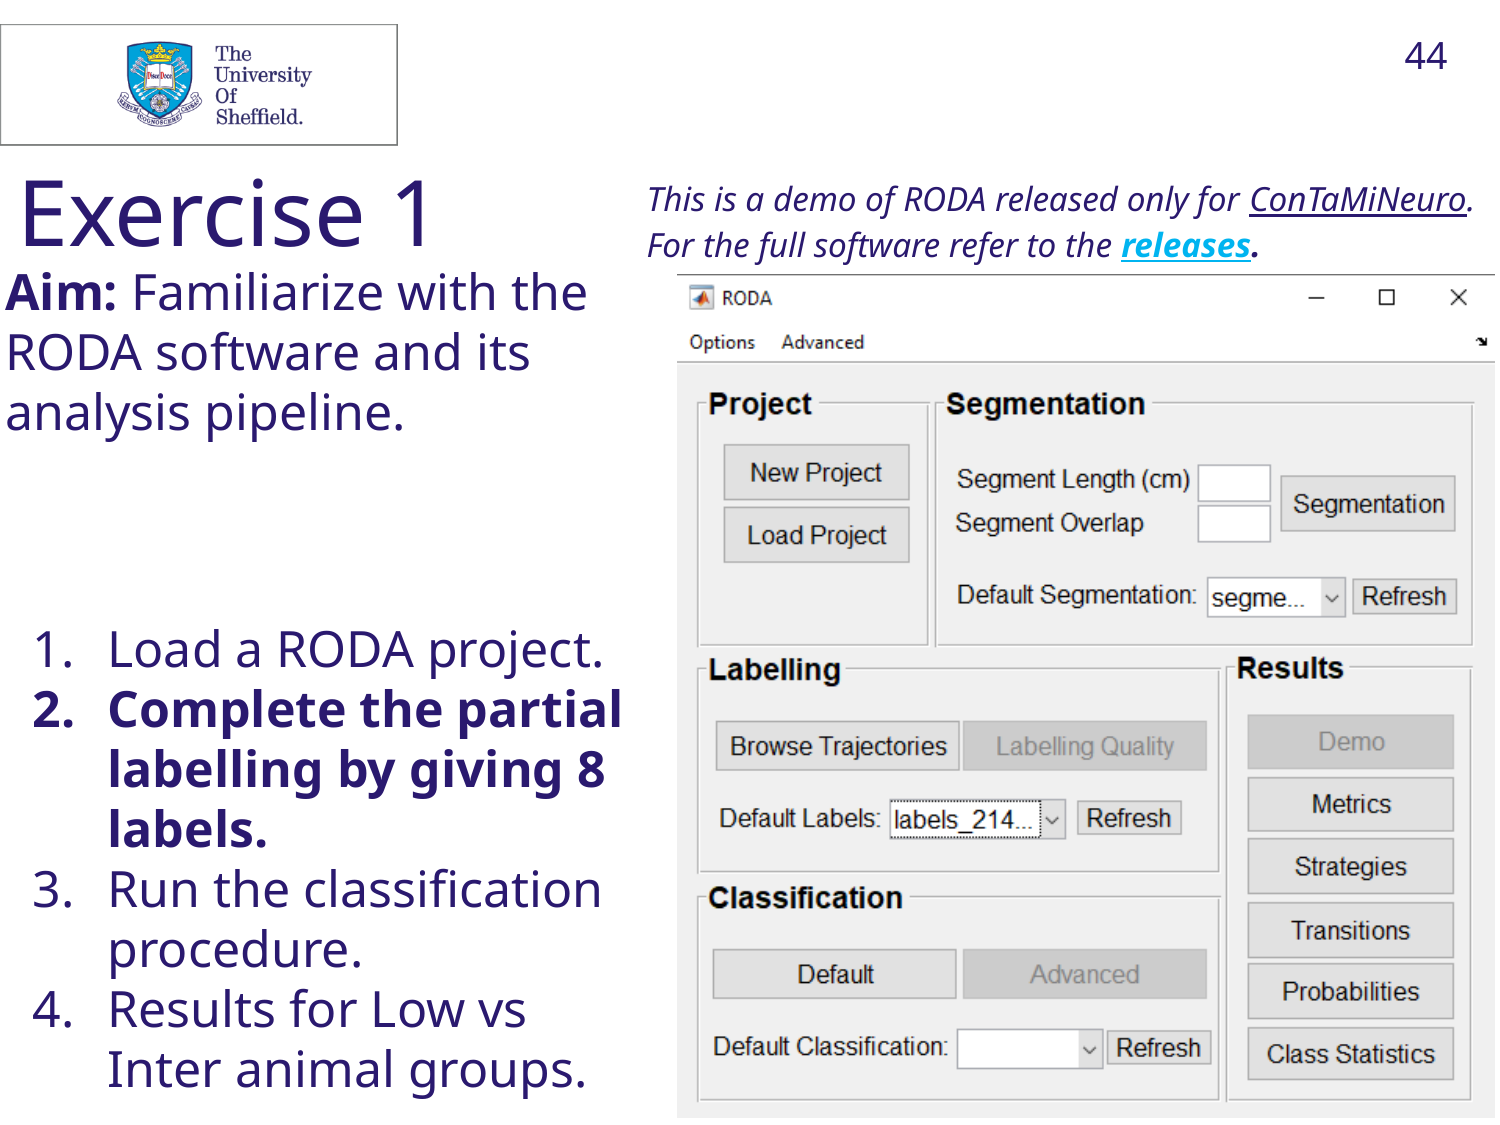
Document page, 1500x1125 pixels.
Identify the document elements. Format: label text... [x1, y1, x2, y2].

text_box Aim: Familiarize with the RODA software and its analysis pipeline. [0, 253, 617, 449]
slide_number 44 [1149, 24, 1463, 101]
picture [676, 274, 1495, 1119]
text_box Exercise 1 [2, 165, 1353, 291]
text_box Load a RODA project. Complete the partial labelling by giving 8 labels. Run the classification procedure. Results for Low vs Inter animal groups. [17, 609, 644, 1105]
text_box This is a demo of RODA released only for ConTaMiNeuro. For the full software refer to the releases. [631, 171, 1500, 277]
picture [0, 24, 398, 146]
